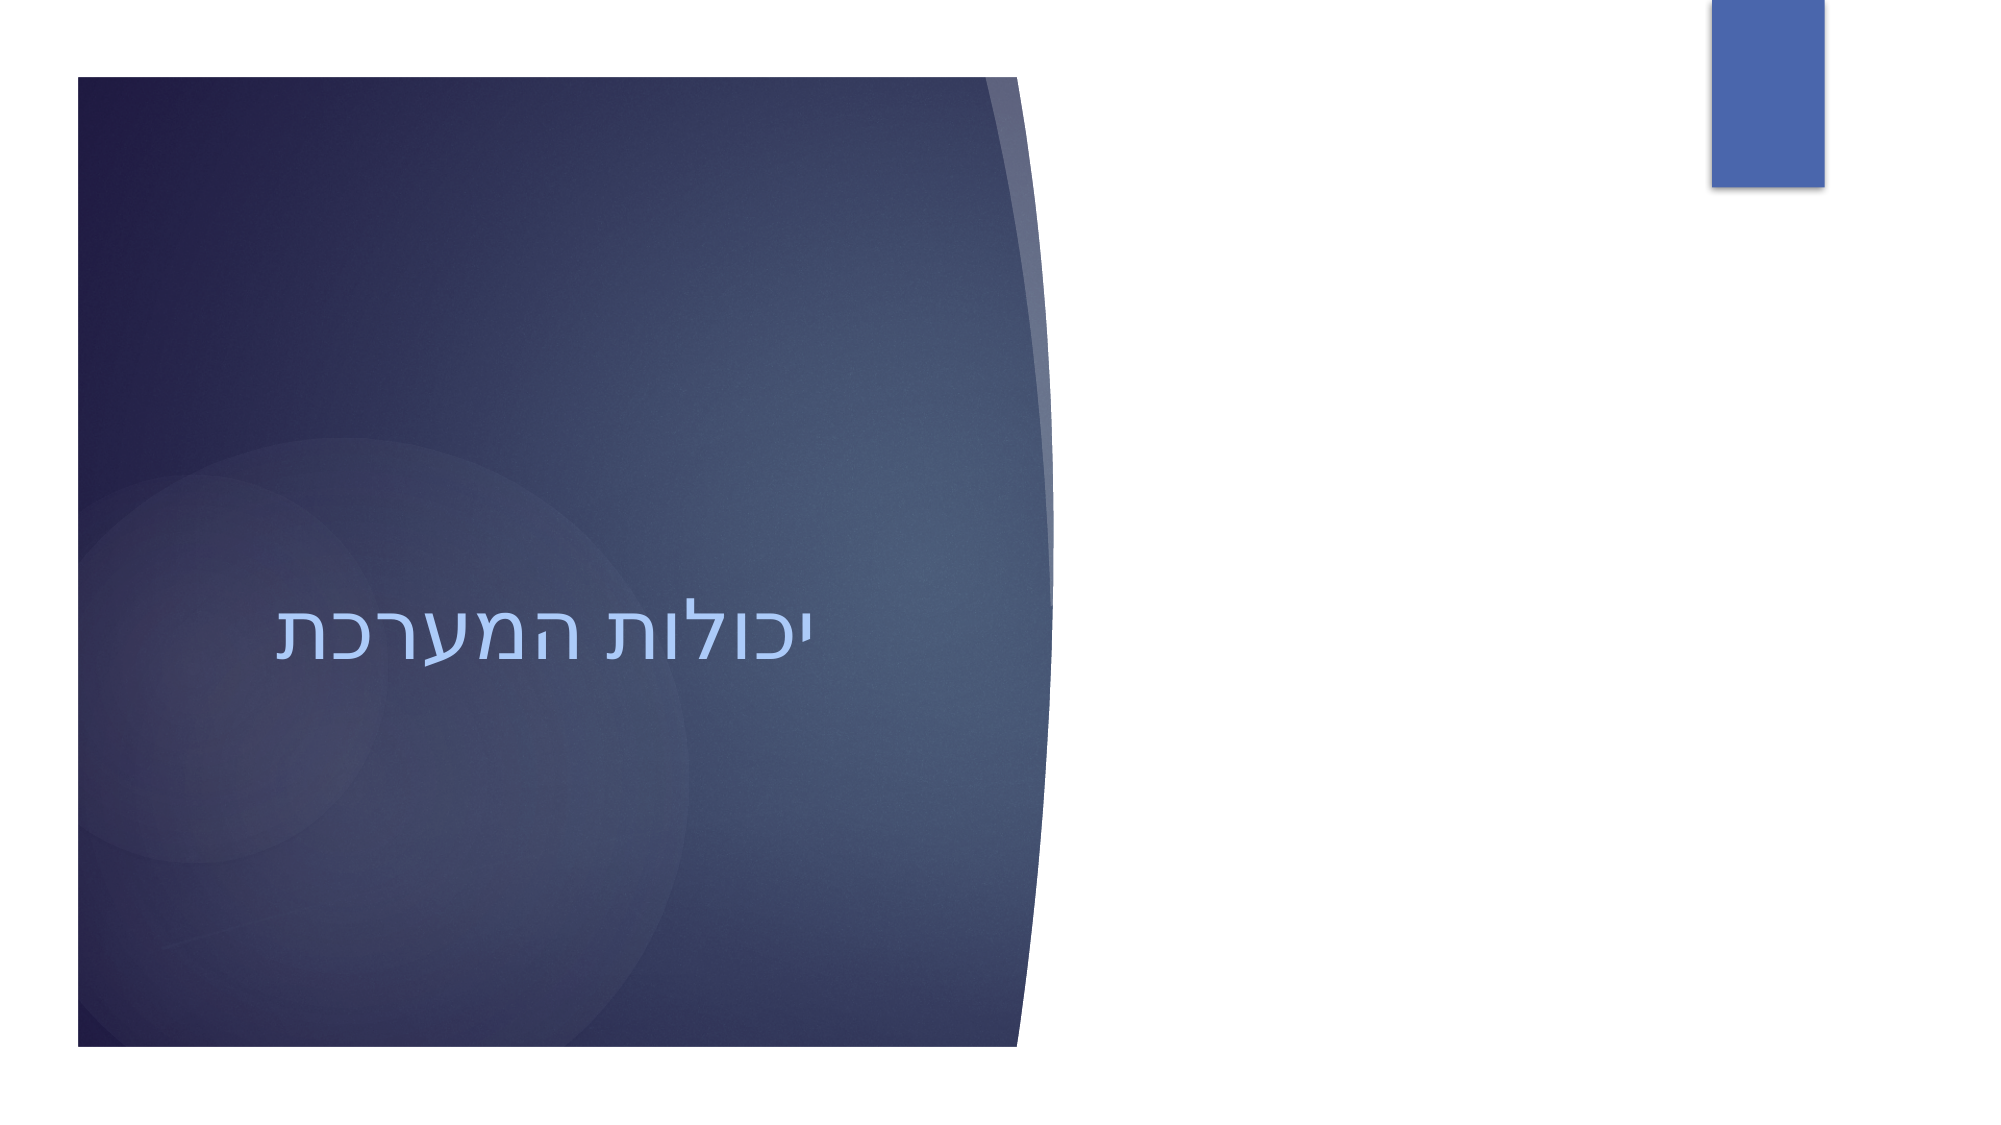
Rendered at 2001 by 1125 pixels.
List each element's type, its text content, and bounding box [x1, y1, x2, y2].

title יכולות המערכת [189, 439, 904, 814]
